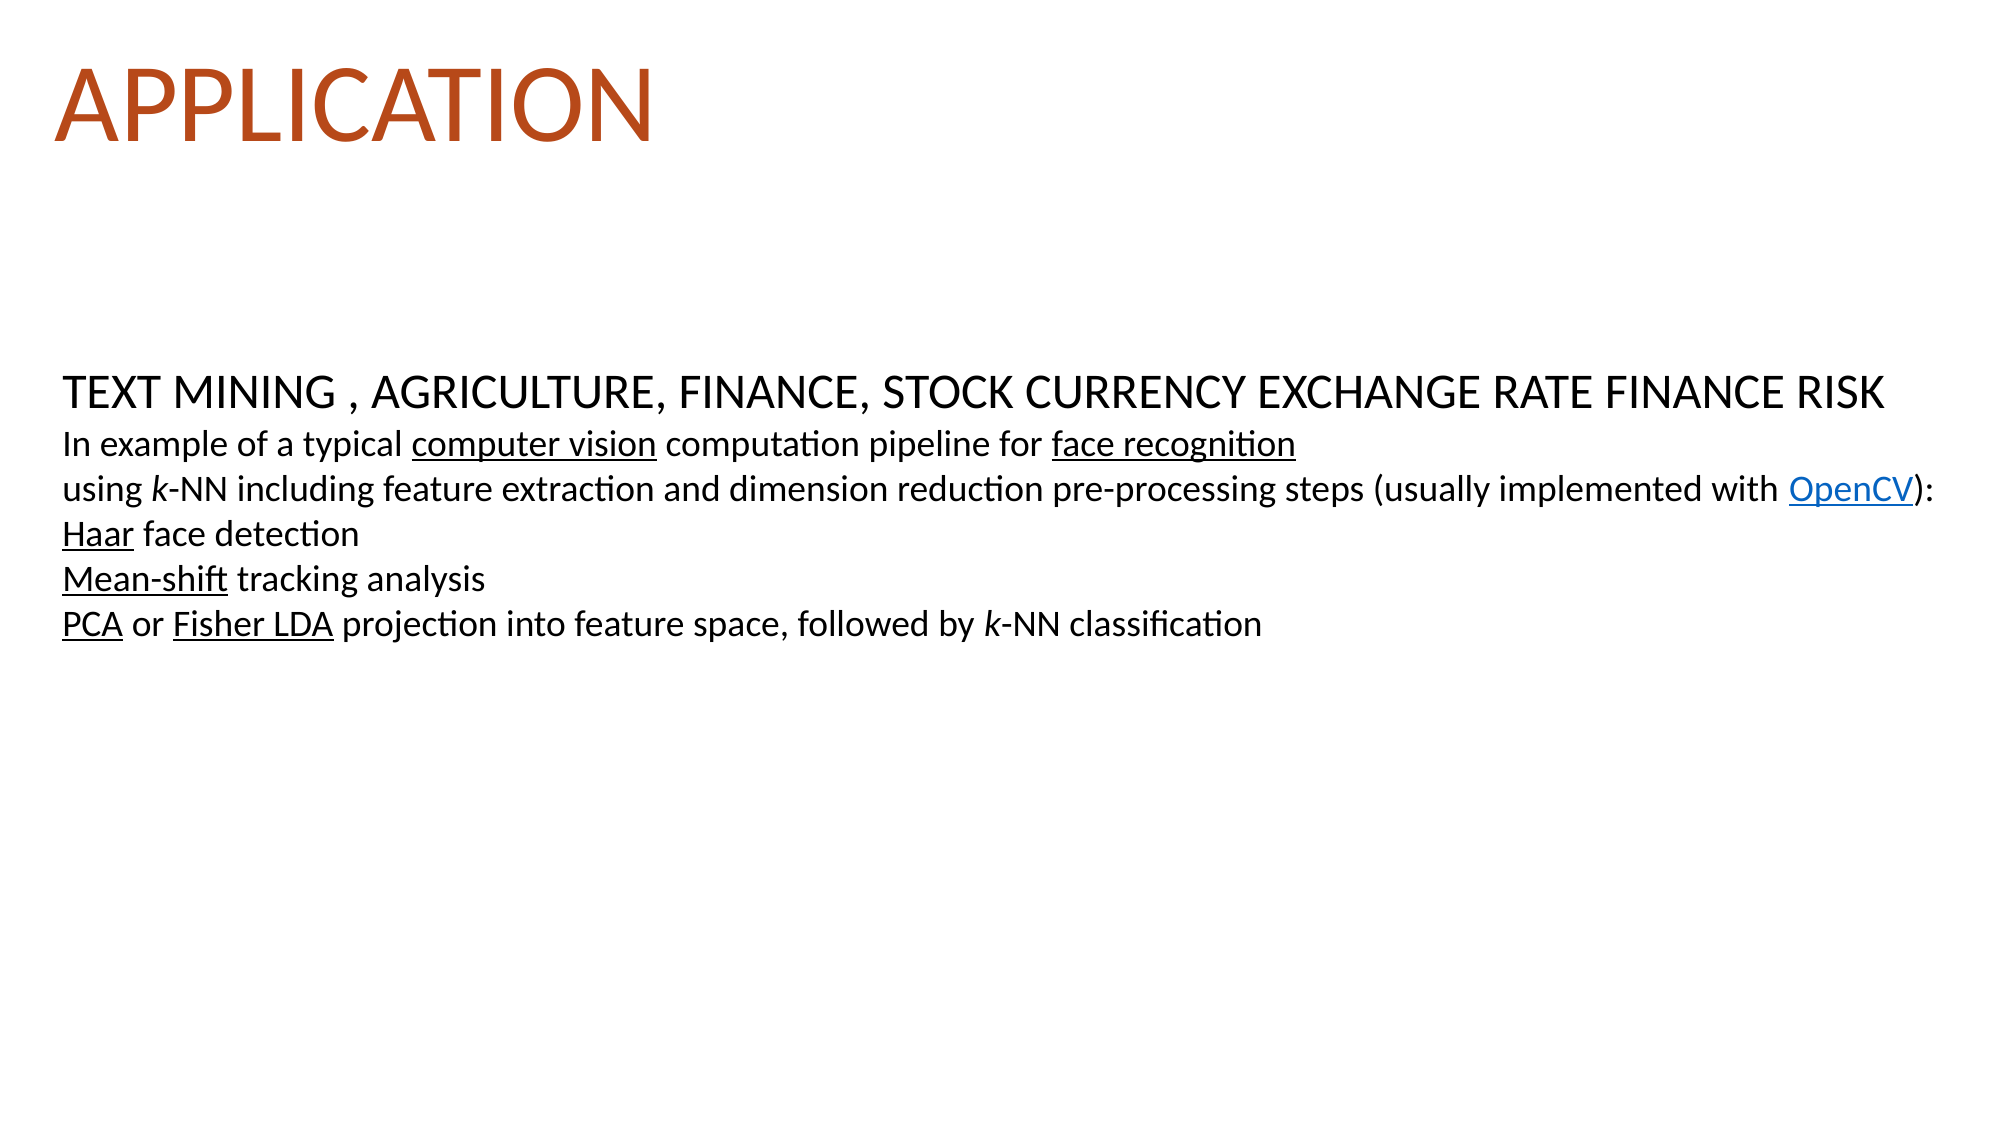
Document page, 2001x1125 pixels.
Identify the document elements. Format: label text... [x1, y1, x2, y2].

text_box APPLICATION [39, 21, 673, 172]
text_box TEXT MINING , AGRICULTURE, FINANCE, STOCK CURRENCY EXCHANGE RATE FINANCE RISK In example of a typical computer vision computation pipeline for face recognition using k-NN including feature extraction and dimension reduction pre-processing steps (usually implemented with OpenCV): Haar face detection Mean-shift tracking analysis PCA or Fisher LDA projection into feature space, followed by k-NN classification [47, 351, 1950, 711]
